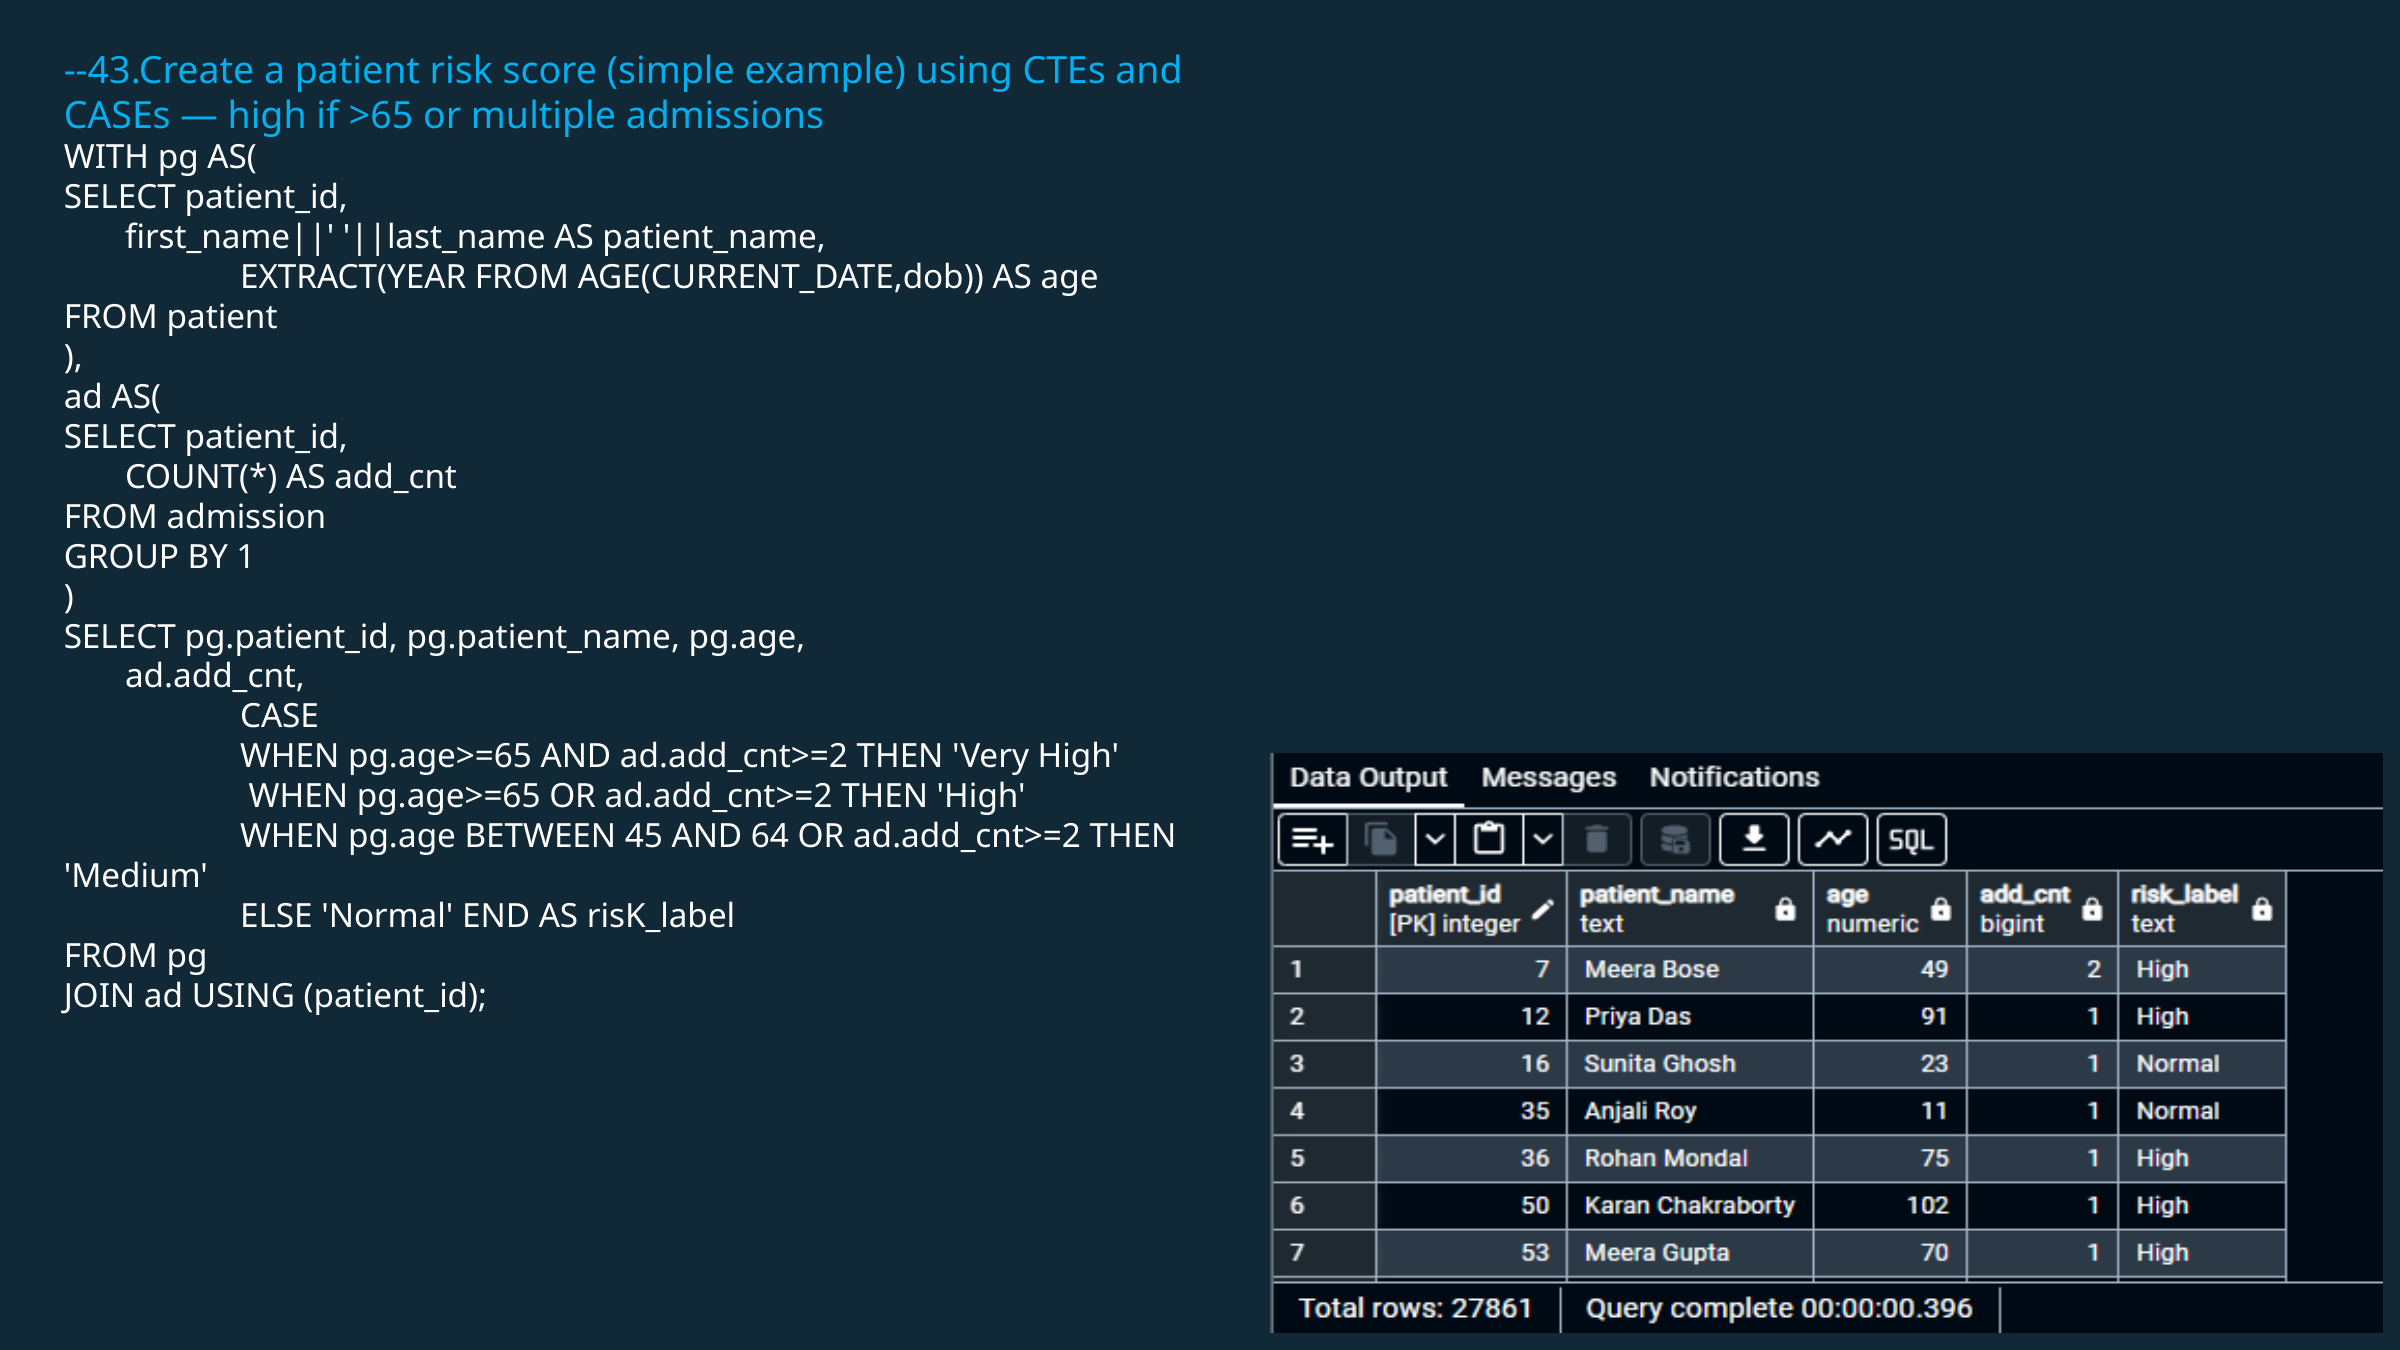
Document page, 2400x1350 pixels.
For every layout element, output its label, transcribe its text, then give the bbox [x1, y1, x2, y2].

text_box --43.Create a patient risk score (simple example) using CTEs and CASEs — high if >65 or multiple admissions WITH pg AS( SELECT patient_id, first_name||' '||last_name AS patient_name, EXTRACT(YEAR FROM AGE(CURRENT_DATE,dob)) AS age FROM patient ), ad AS( SELECT patient_id, COUNT(*) AS add_cnt FROM admission GROUP BY 1 ) SELECT pg.patient_id, pg.patient_name, pg.age, ad.add_cnt, CASE WHEN pg.age>=65 AND ad.add_cnt>=2 THEN 'Very High' WHEN pg.age>=65 OR ad.add_cnt>=2 THEN 'High' WHEN pg.age BETWEEN 45 AND 64 OR ad.add_cnt>=2 THEN 'Medium' ELSE 'Normal' END AS risK_label FROM pg JOIN ad USING (patient_id); [48, 38, 1315, 1022]
picture [1270, 753, 2389, 1339]
